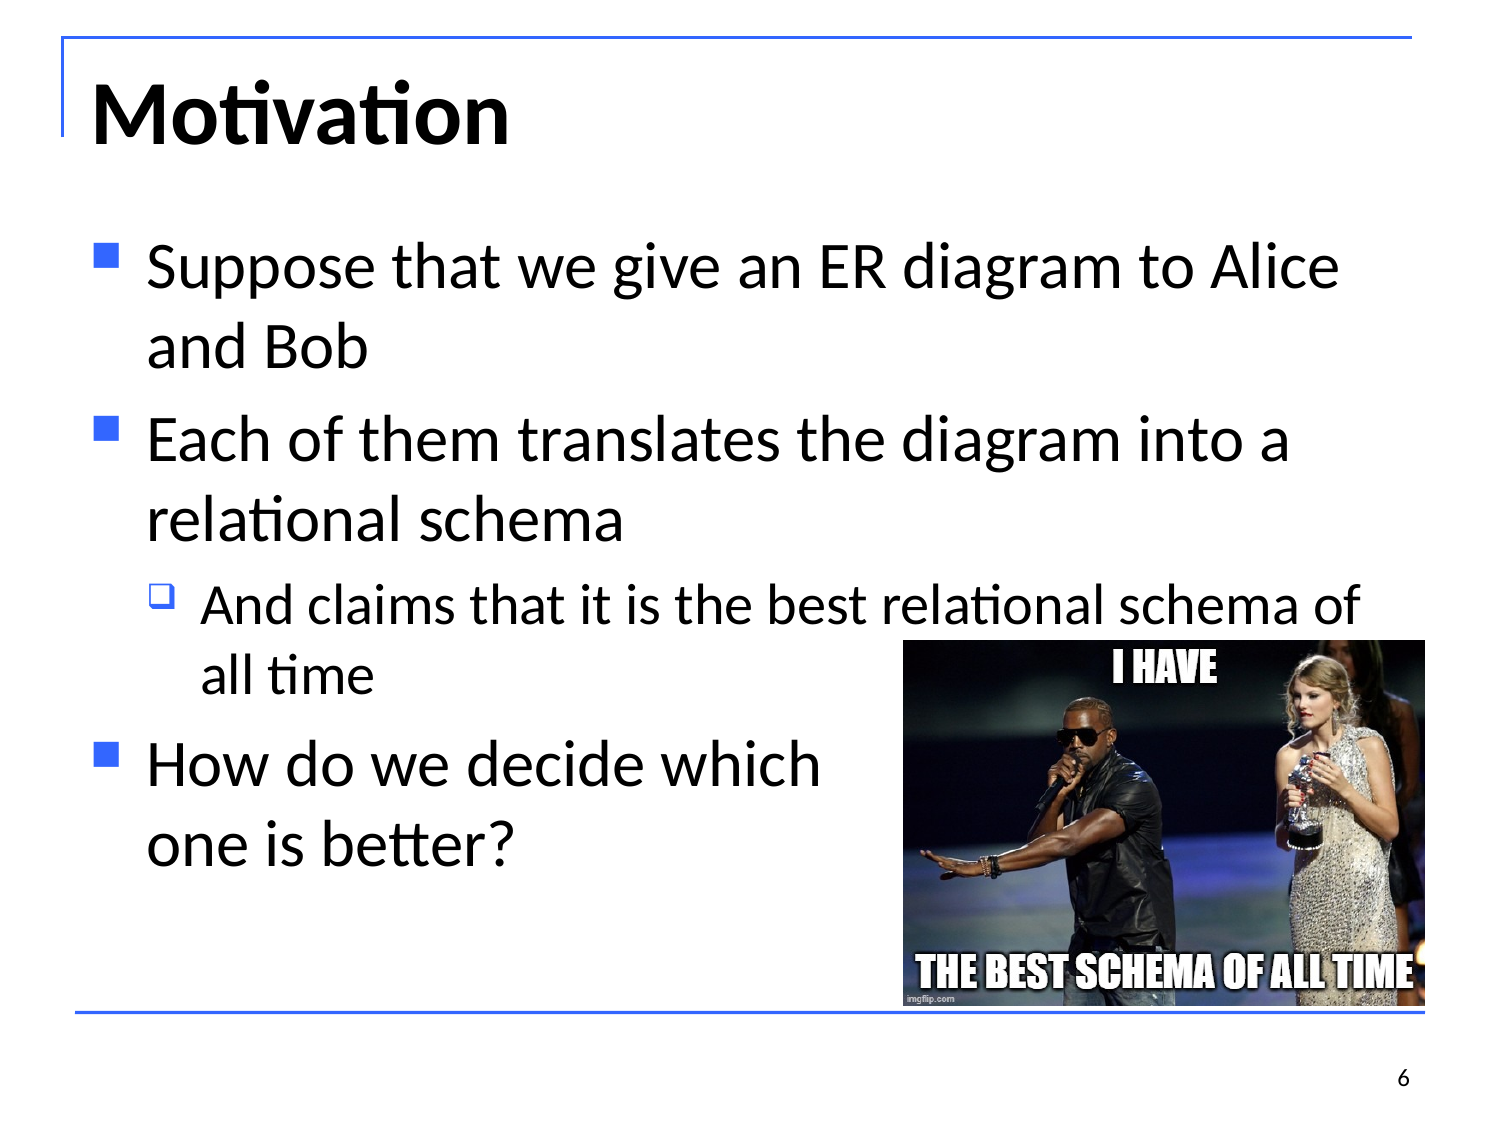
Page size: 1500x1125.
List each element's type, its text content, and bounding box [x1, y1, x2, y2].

slide_number 6 [1074, 1023, 1426, 1100]
list Suppose that we give an ER diagram to Alice and Bob Each of them translates the diagram into a relational schema And claims that it is the best relational schema of all time How do we decide which one is better? [74, 213, 1426, 1006]
picture [903, 640, 1426, 1006]
title Motivation [74, 45, 1426, 213]
